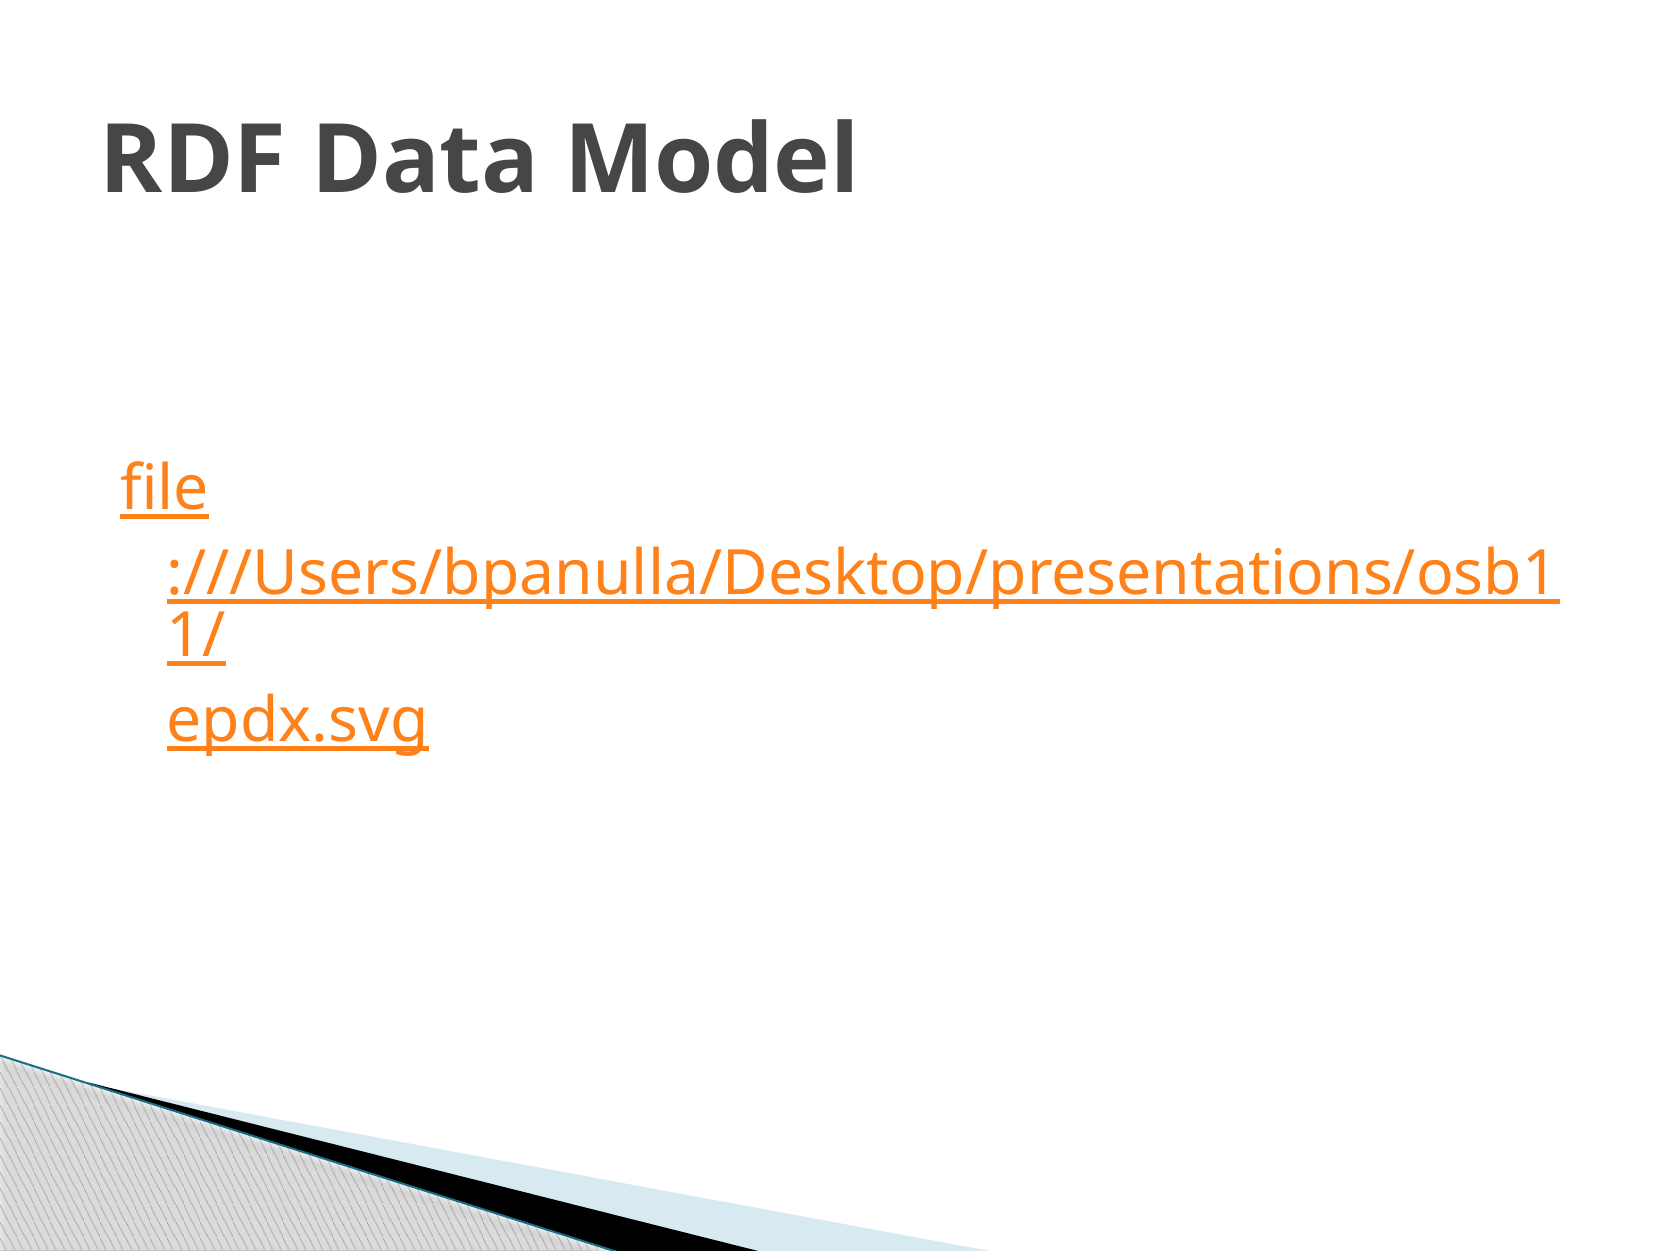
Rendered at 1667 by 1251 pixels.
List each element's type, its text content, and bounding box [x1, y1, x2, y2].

list file:///Users/bpanulla/Desktop/presentations/osb11/epdx.svg [83, 270, 1584, 1095]
title RDF Data Model [83, 50, 1584, 259]
